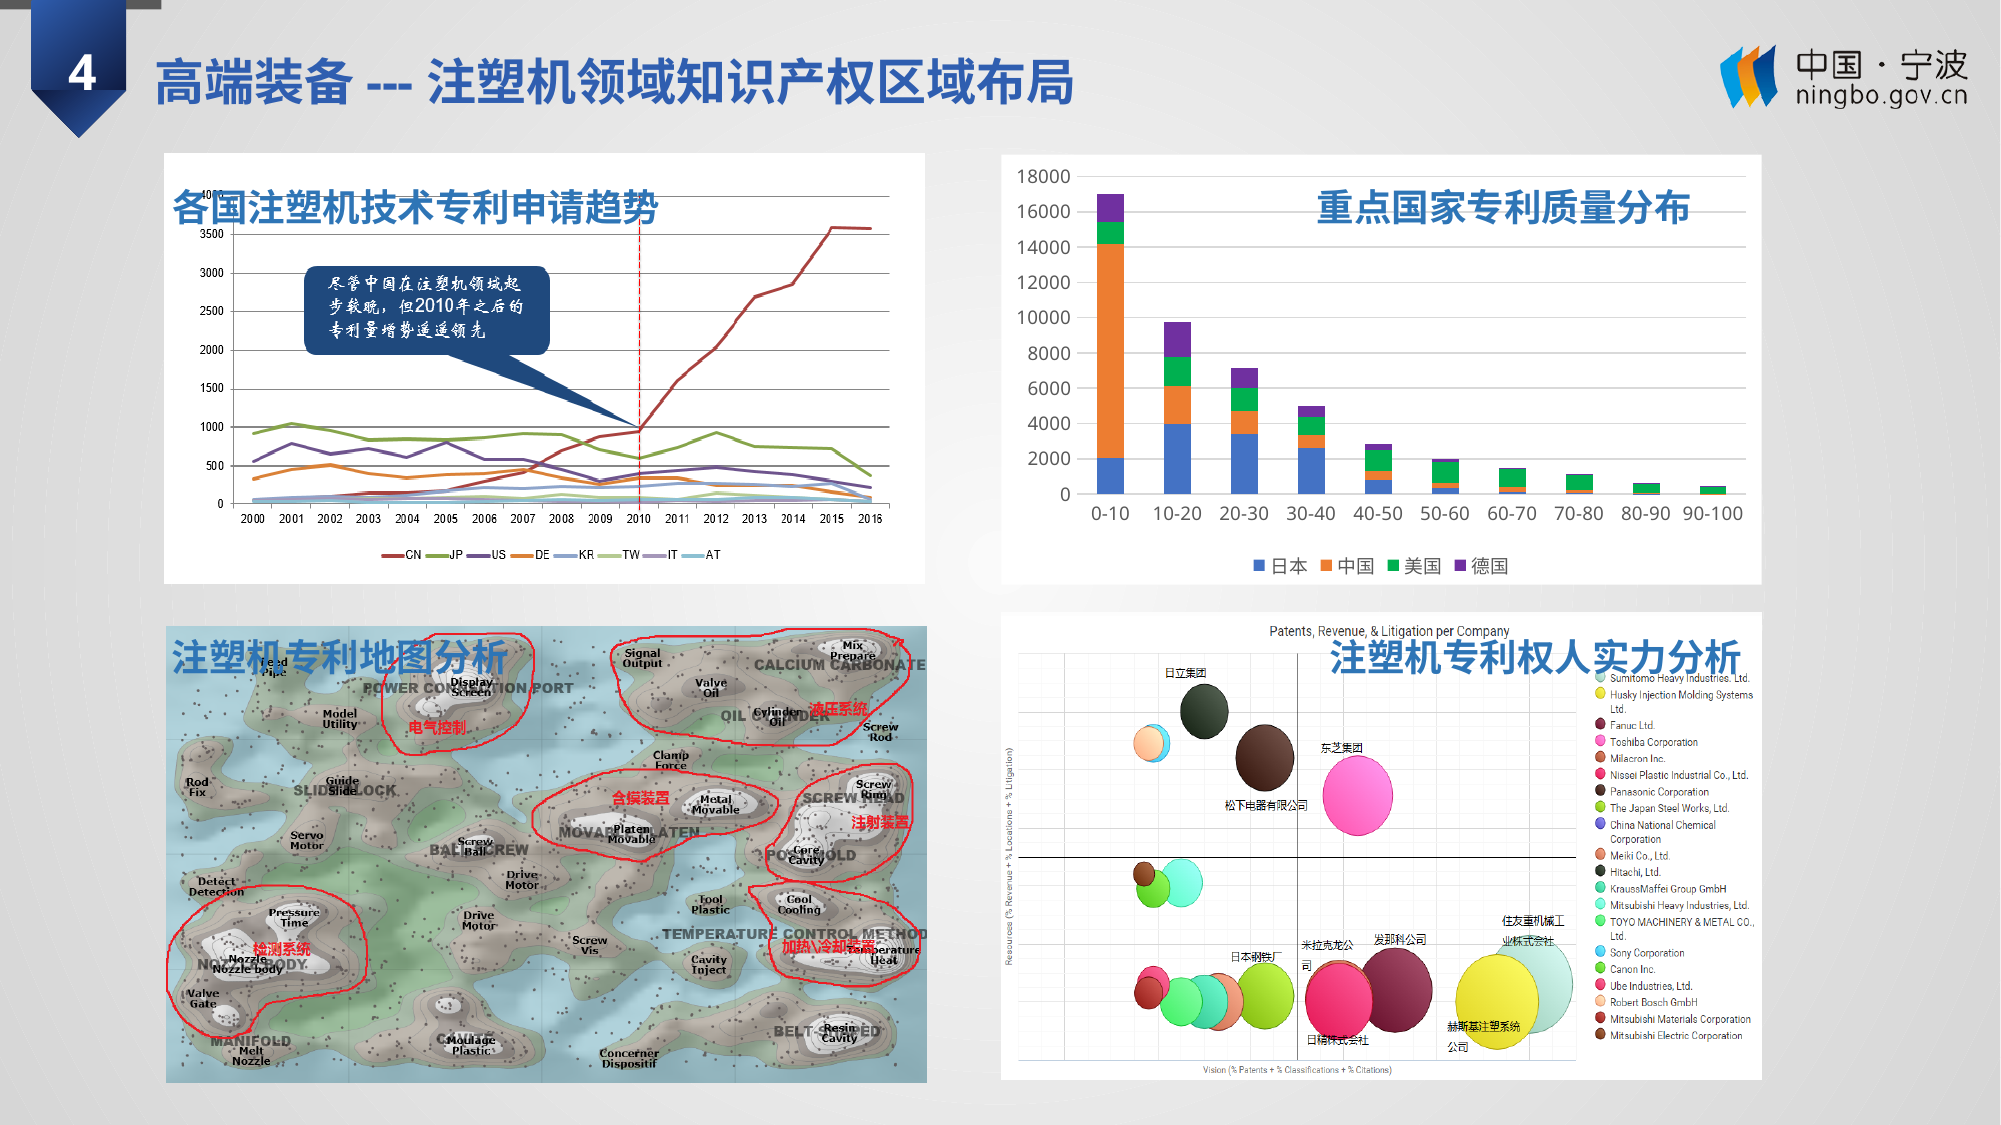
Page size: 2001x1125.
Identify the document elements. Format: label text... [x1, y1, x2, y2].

chart [1001, 154, 1762, 585]
picture [1001, 612, 1762, 1080]
text_box 各国注塑机技术专利申请趋势 [157, 176, 163, 237]
text_box [127, 0, 162, 10]
text_box 注塑机专利地图分析 [157, 626, 166, 687]
picture [166, 626, 927, 1083]
picture [1720, 44, 1968, 110]
text_box [0, 0, 31, 10]
picture [163, 153, 925, 584]
text_box 高端装备---注塑机领域知识产权区域布局 [142, 44, 1964, 117]
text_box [31, 0, 127, 138]
